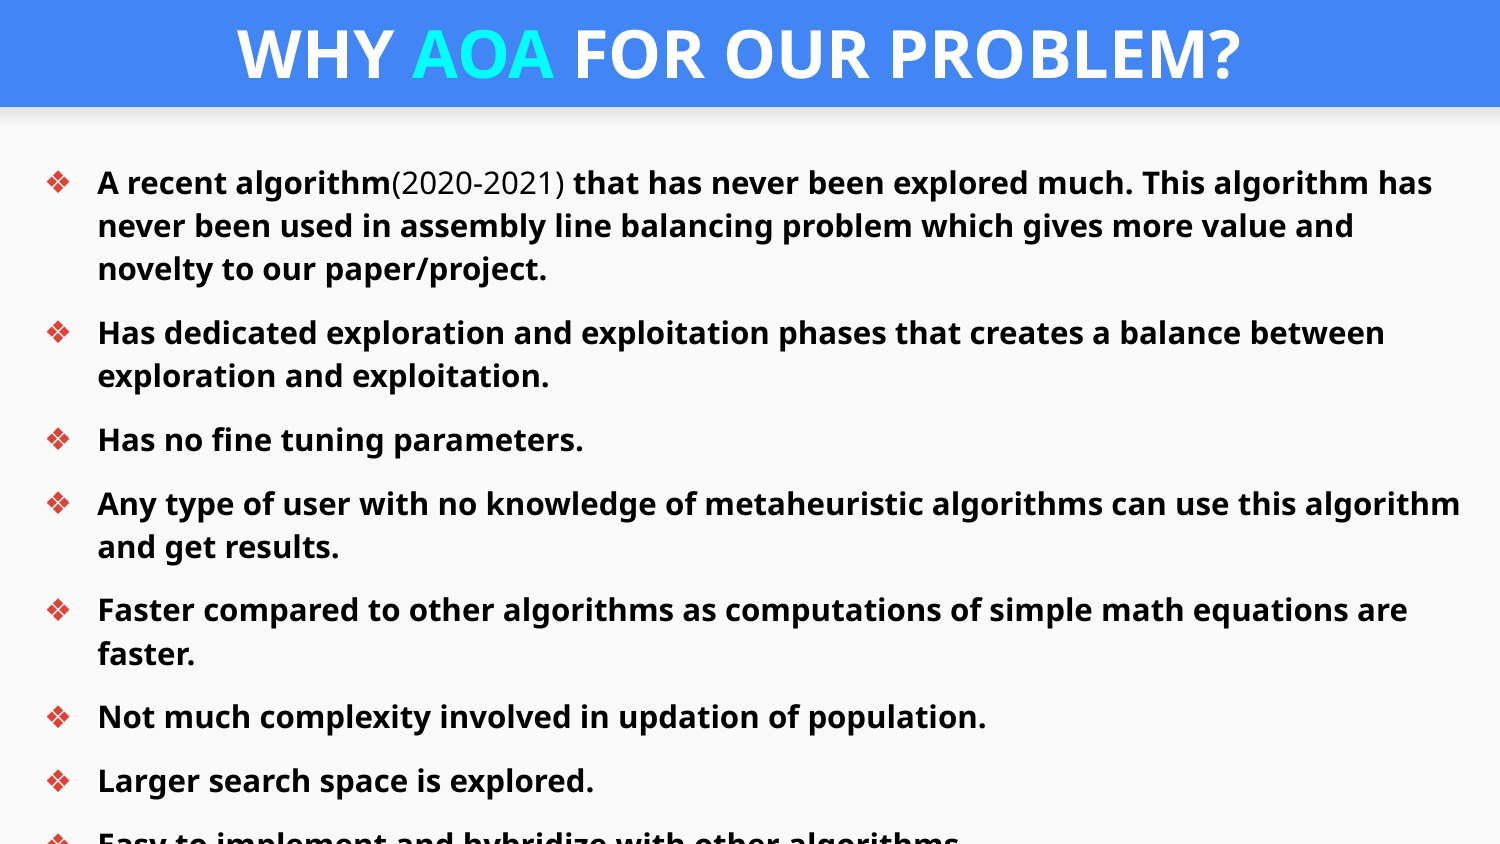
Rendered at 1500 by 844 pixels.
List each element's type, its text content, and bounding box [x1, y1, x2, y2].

text_box A recent algorithm(2020-2021) that has never been explored much. This algorithm has never been used in assembly line balancing problem which gives more value and novelty to our paper/project. Has dedicated exploration and exploitation phases that creates a balance between exploration and exploitation. Has no fine tuning parameters. Any type of user with no knowledge of metaheuristic algorithms can use this algorithm and get results. Faster compared to other algorithms as computations of simple math equations are faster. Not much complexity involved in updation of population. Larger search space is explored. Easy to implement and hybridize with other algorithms. [7, 142, 1493, 844]
title WHY AOA FOR OUR PROBLEM? [16, 2, 1464, 102]
